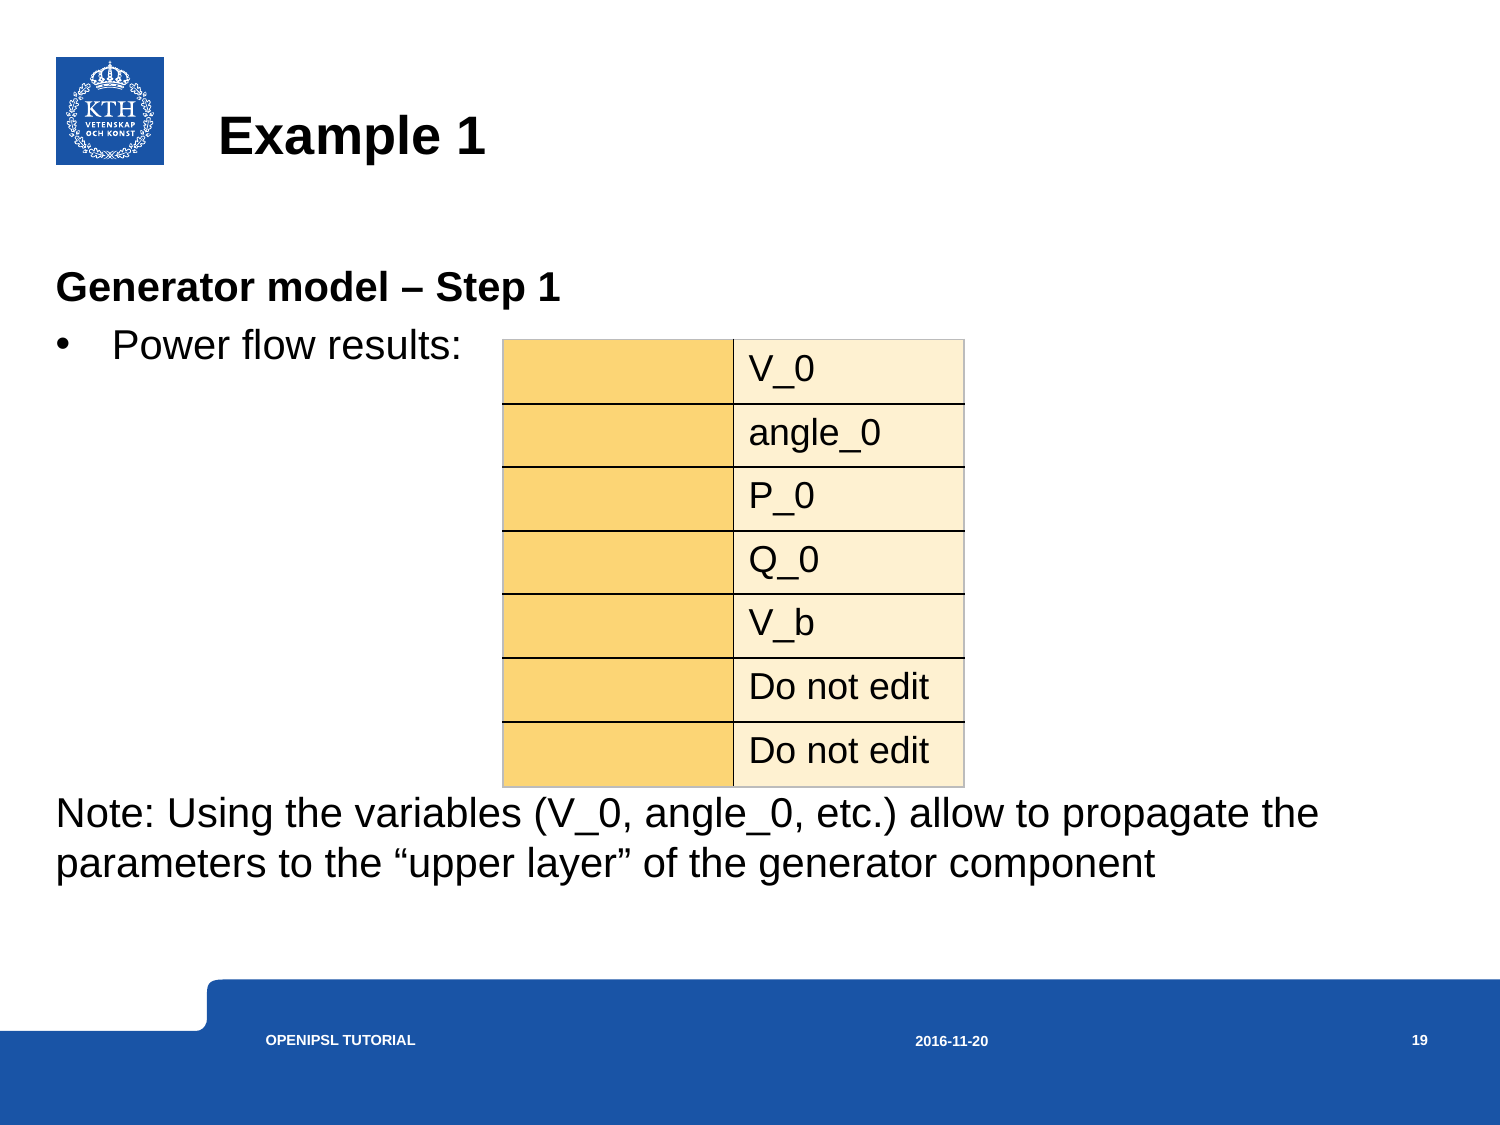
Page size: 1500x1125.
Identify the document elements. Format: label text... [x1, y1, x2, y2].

footer OpenIPSL Tutorial [265, 1030, 741, 1091]
slide_number 19 [1340, 1030, 1428, 1091]
title Example 1 [218, 55, 1447, 166]
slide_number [915, 1031, 1266, 1092]
list Generator model – Step 1 Power flow results: Note: Using the variables (V_0, angle_0, etc.) allow to propagate the parameters to the “upper layer” of the generator component [55, 259, 1447, 929]
